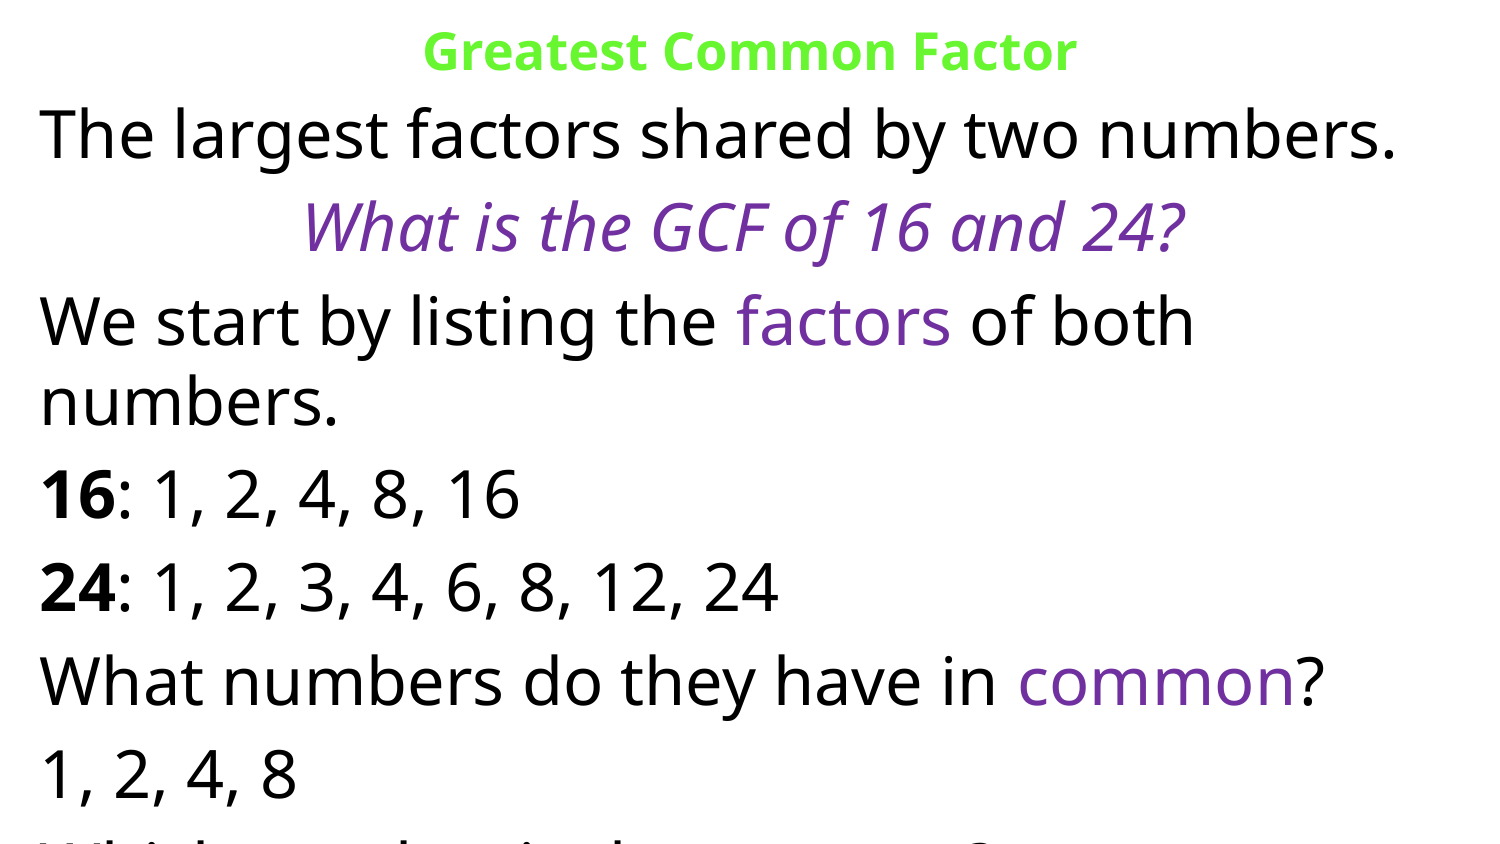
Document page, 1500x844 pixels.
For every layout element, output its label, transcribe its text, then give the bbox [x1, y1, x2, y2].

title Greatest Common Factor [75, 33, 1425, 66]
list The largest factors shared by two numbers. What is the GCF of 16 and 24? We start by listing the factors of both numbers. 16: 1, 2, 4, 8, 16 24: 1, 2, 3, 4, 6, 8, 12, 24 What numbers do they have in common? 1, 2, 4, 8 Which number is the greatest? 8 [24, 84, 1463, 826]
